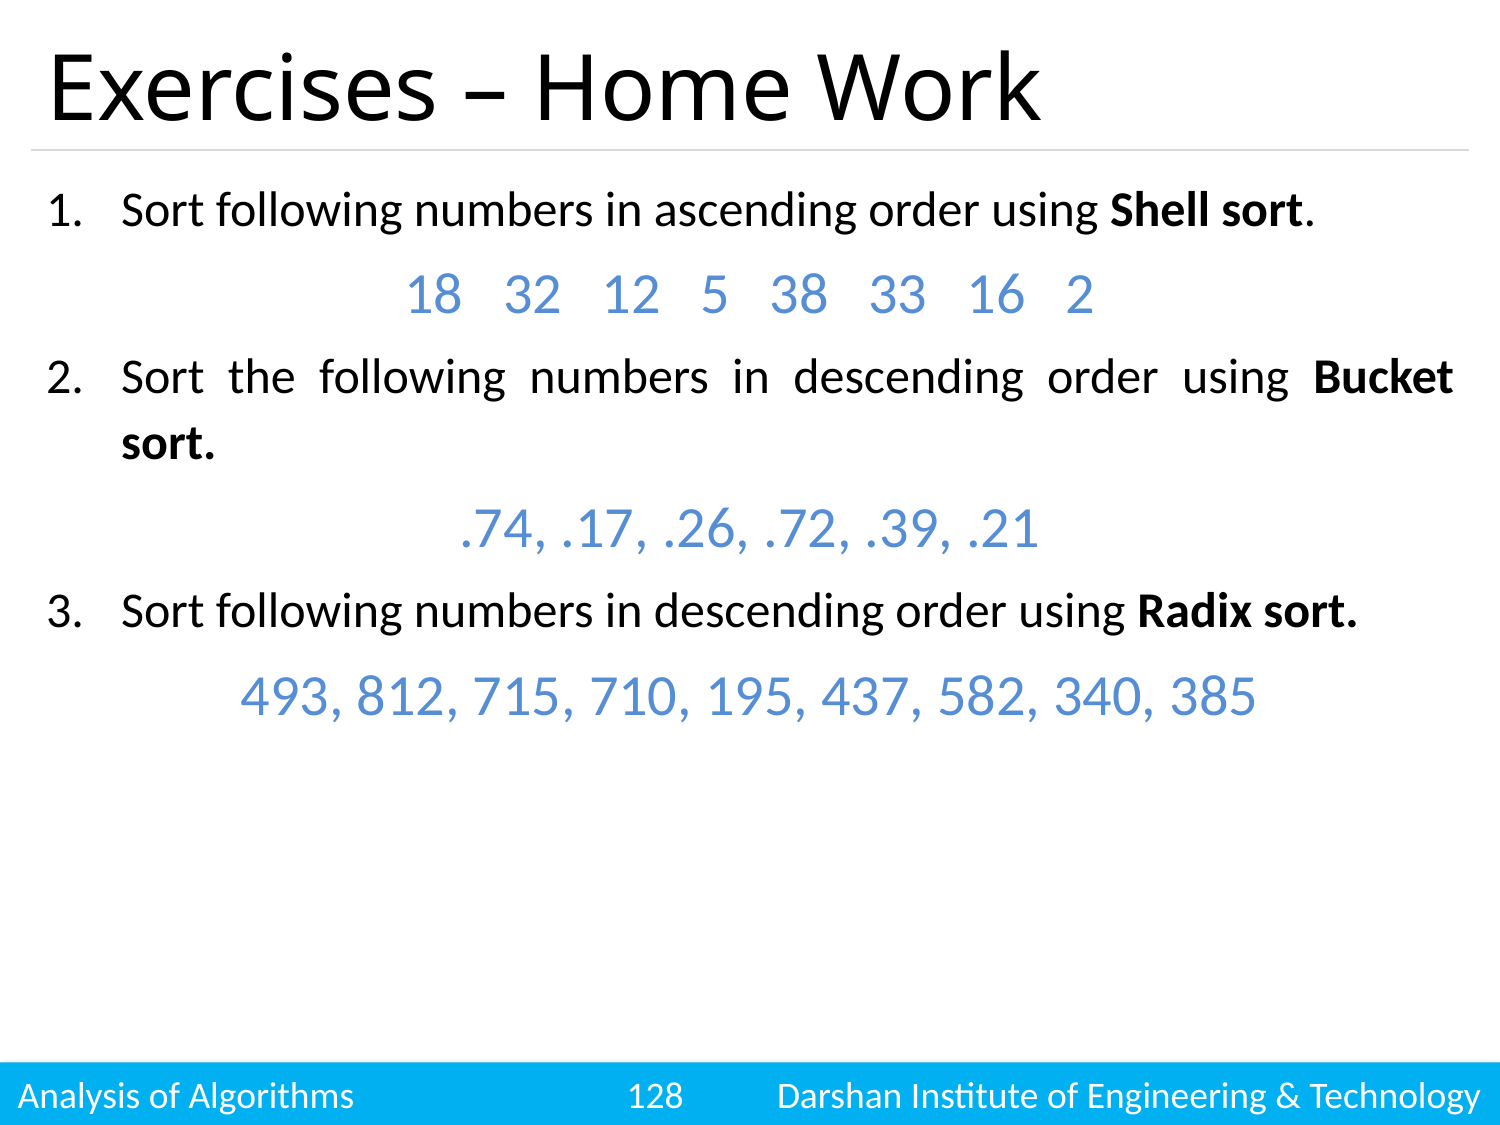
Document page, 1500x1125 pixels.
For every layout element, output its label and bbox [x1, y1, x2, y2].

title [31, 17, 1469, 150]
list [31, 162, 1469, 1038]
